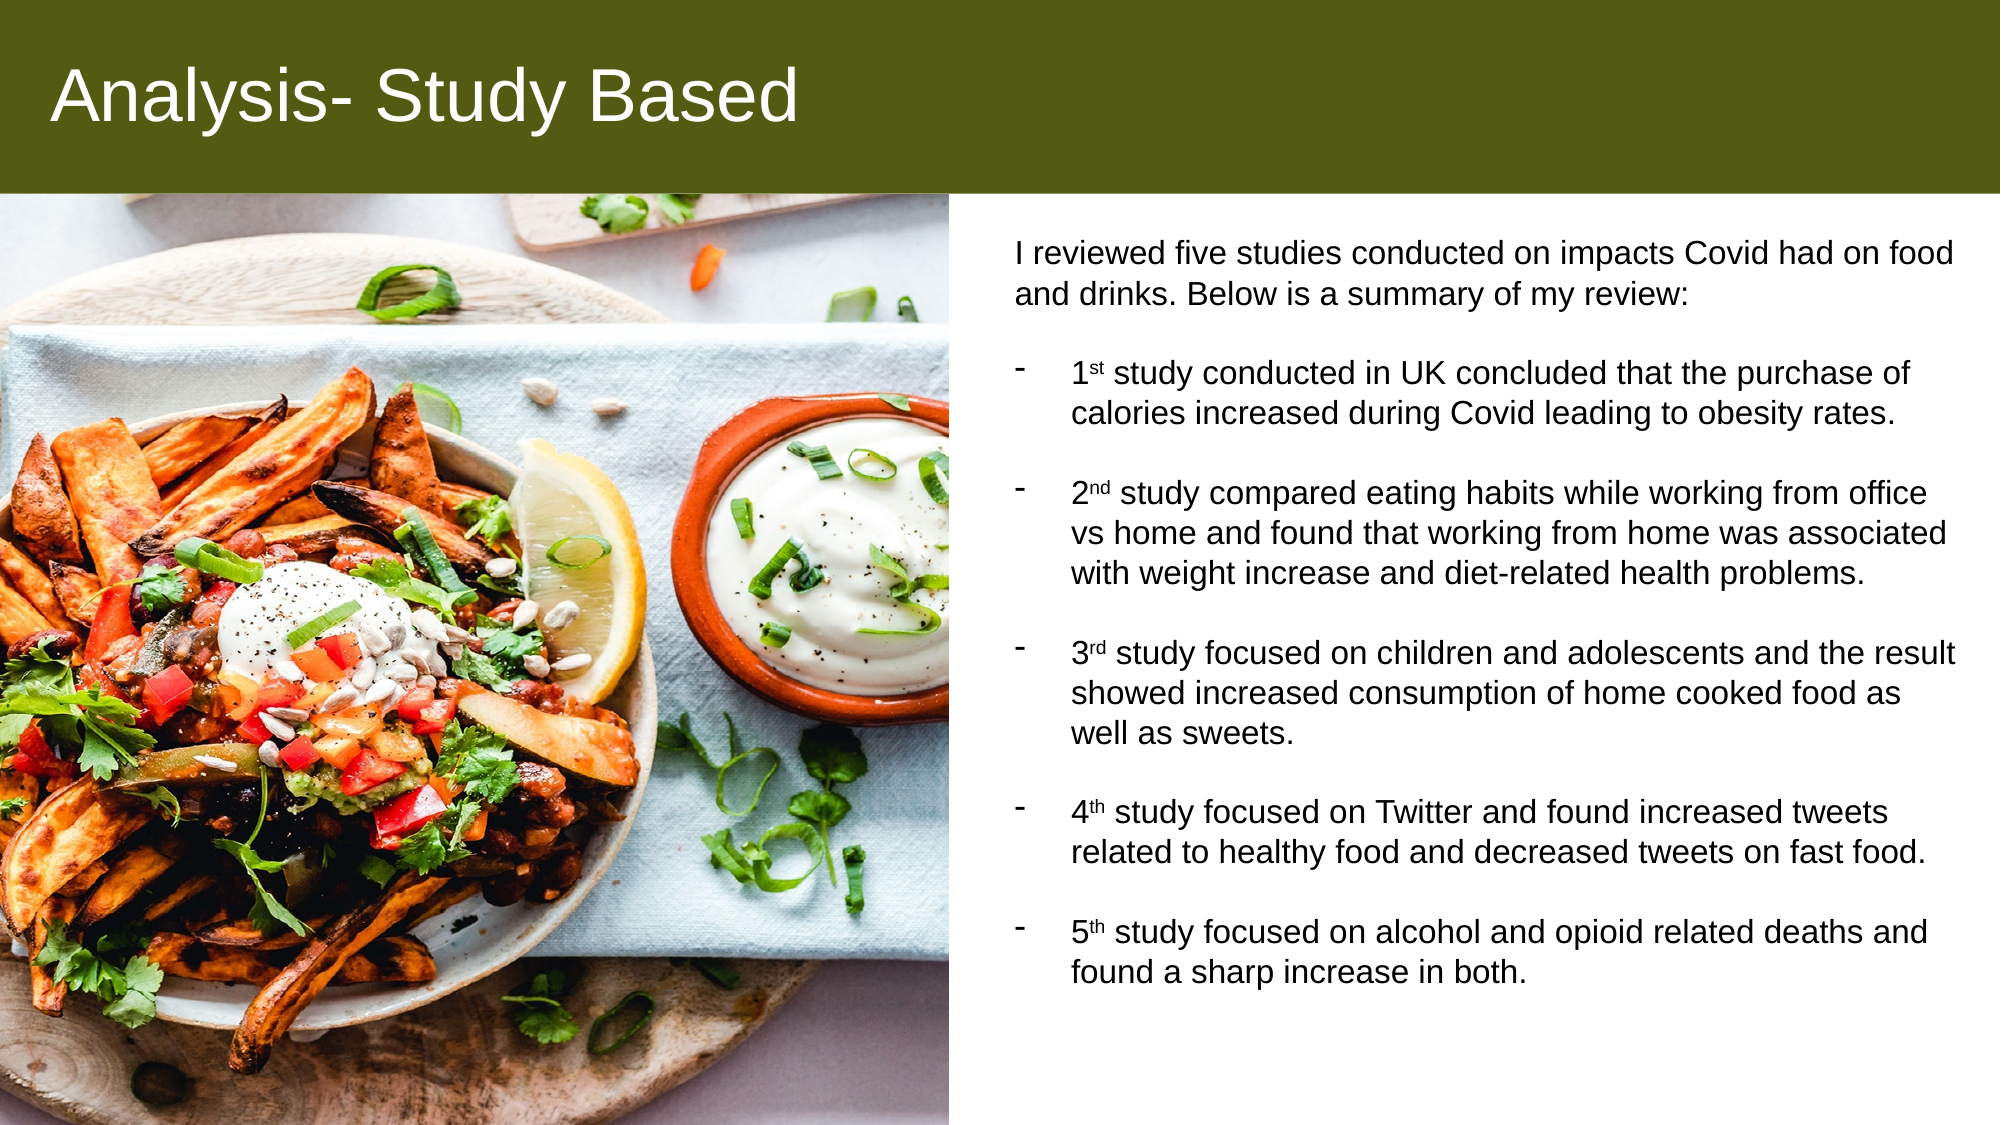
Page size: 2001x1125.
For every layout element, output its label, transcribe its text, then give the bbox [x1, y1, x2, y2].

text_box I reviewed five studies conducted on impacts Covid had on food and drinks. Below is a summary of my review: 1st study conducted in UK concluded that the purchase of calories increased during Covid leading to obesity rates. 2nd study compared eating habits while working from office vs home and found that working from home was associated with weight increase and diet-related health problems. 3rd study focused on children and adolescents and the result showed increased consumption of home cooked food as well as sweets. 4th study focused on Twitter and found increased tweets related to healthy food and decreased tweets on fast food. 5th study focused on alcohol and opioid related deaths and found a sharp increase in both. [999, 224, 1976, 998]
title Analysis- Study Based [35, 45, 1959, 150]
picture [0, 193, 949, 1125]
